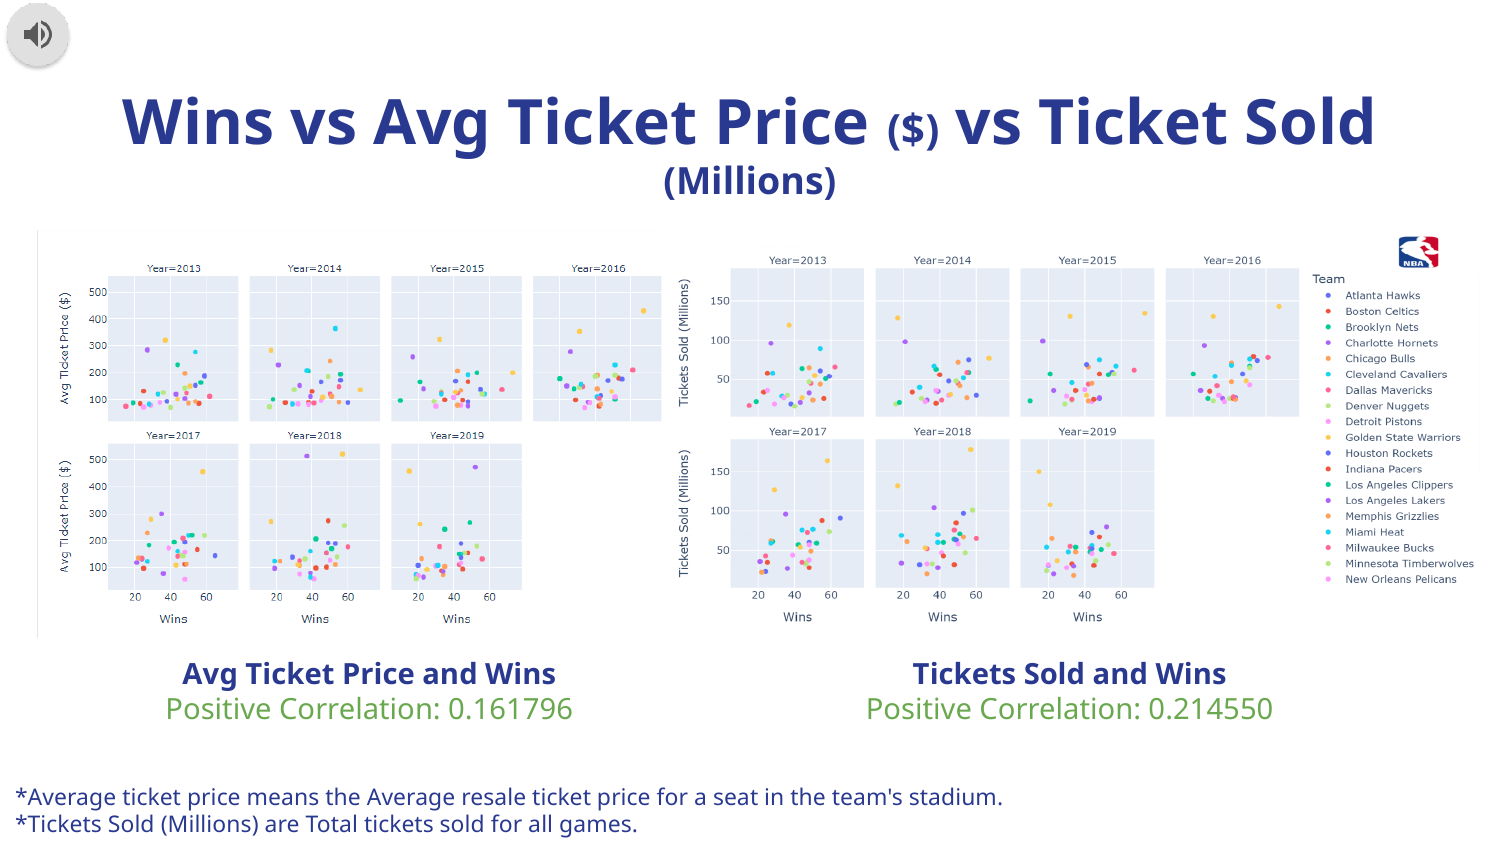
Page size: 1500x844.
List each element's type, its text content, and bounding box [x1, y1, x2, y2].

text_box Tickets Sold and Wins Positive Correlation: 0.214550 [819, 640, 1320, 741]
text_box *Average ticket price means the Average resale ticket price for a seat in the team's stadium. *Tickets Sold (Millions) are Total tickets sold for all games. [0, 767, 1500, 844]
picture [37, 230, 1479, 638]
picture [0, 0, 76, 73]
title Wins vs Avg Ticket Price ($) vs Ticket Sold (Millions) [51, 67, 1449, 167]
text_box Avg Ticket Price and Wins Positive Correlation: 0.161796 [119, 646, 620, 741]
